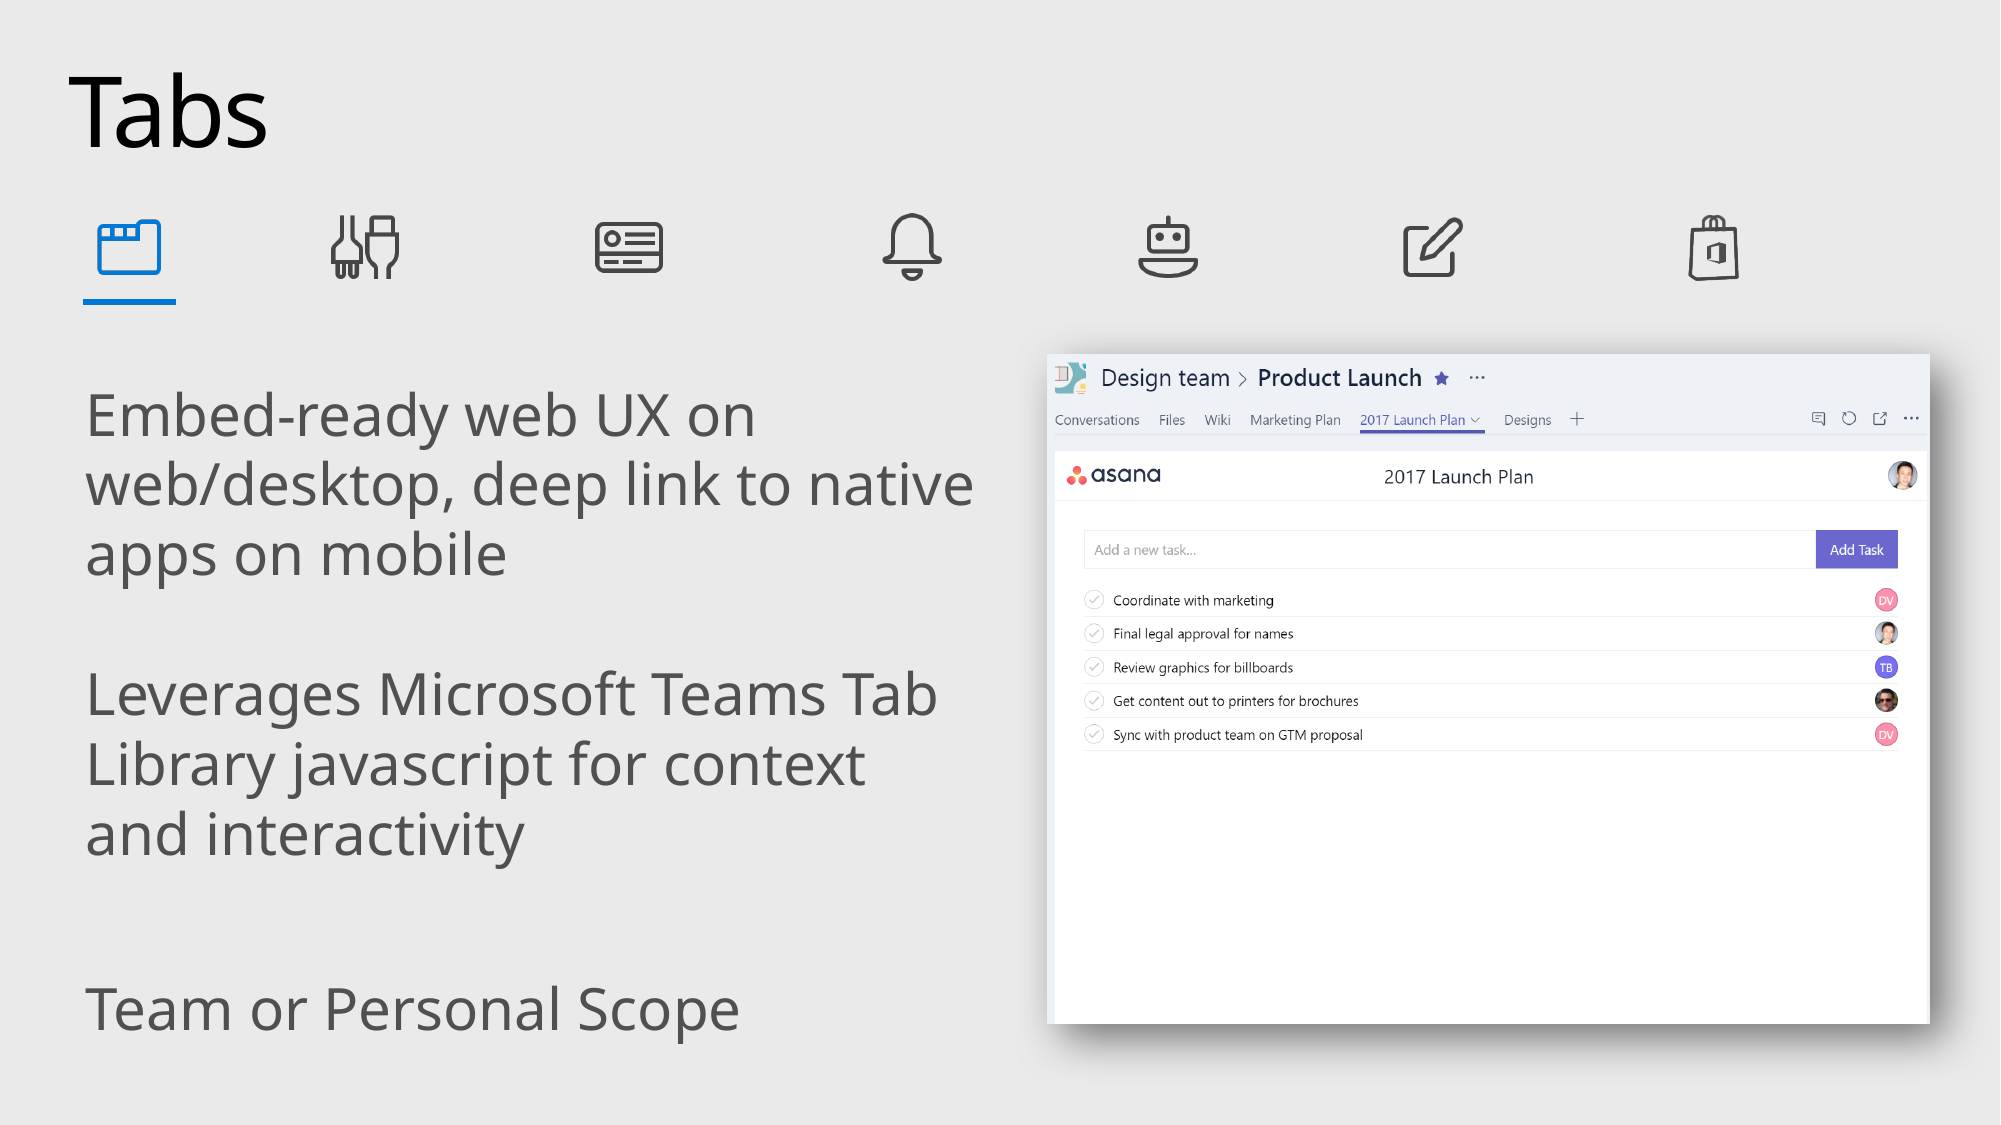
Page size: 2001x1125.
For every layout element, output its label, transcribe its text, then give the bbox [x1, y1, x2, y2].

picture [1688, 213, 1740, 281]
picture [595, 213, 664, 281]
picture [331, 213, 399, 281]
text_box Embed-ready web UX on web/desktop, deep link to native apps on mobile Leverages Microsoft Teams Tab Library javascript for context and interactivity Team or Personal Scope [56, 354, 1013, 1067]
picture [1398, 213, 1467, 281]
picture [1133, 213, 1202, 281]
picture [1047, 353, 1930, 1024]
picture [878, 213, 946, 281]
picture [94, 213, 163, 281]
title Tabs [44, 47, 1957, 196]
